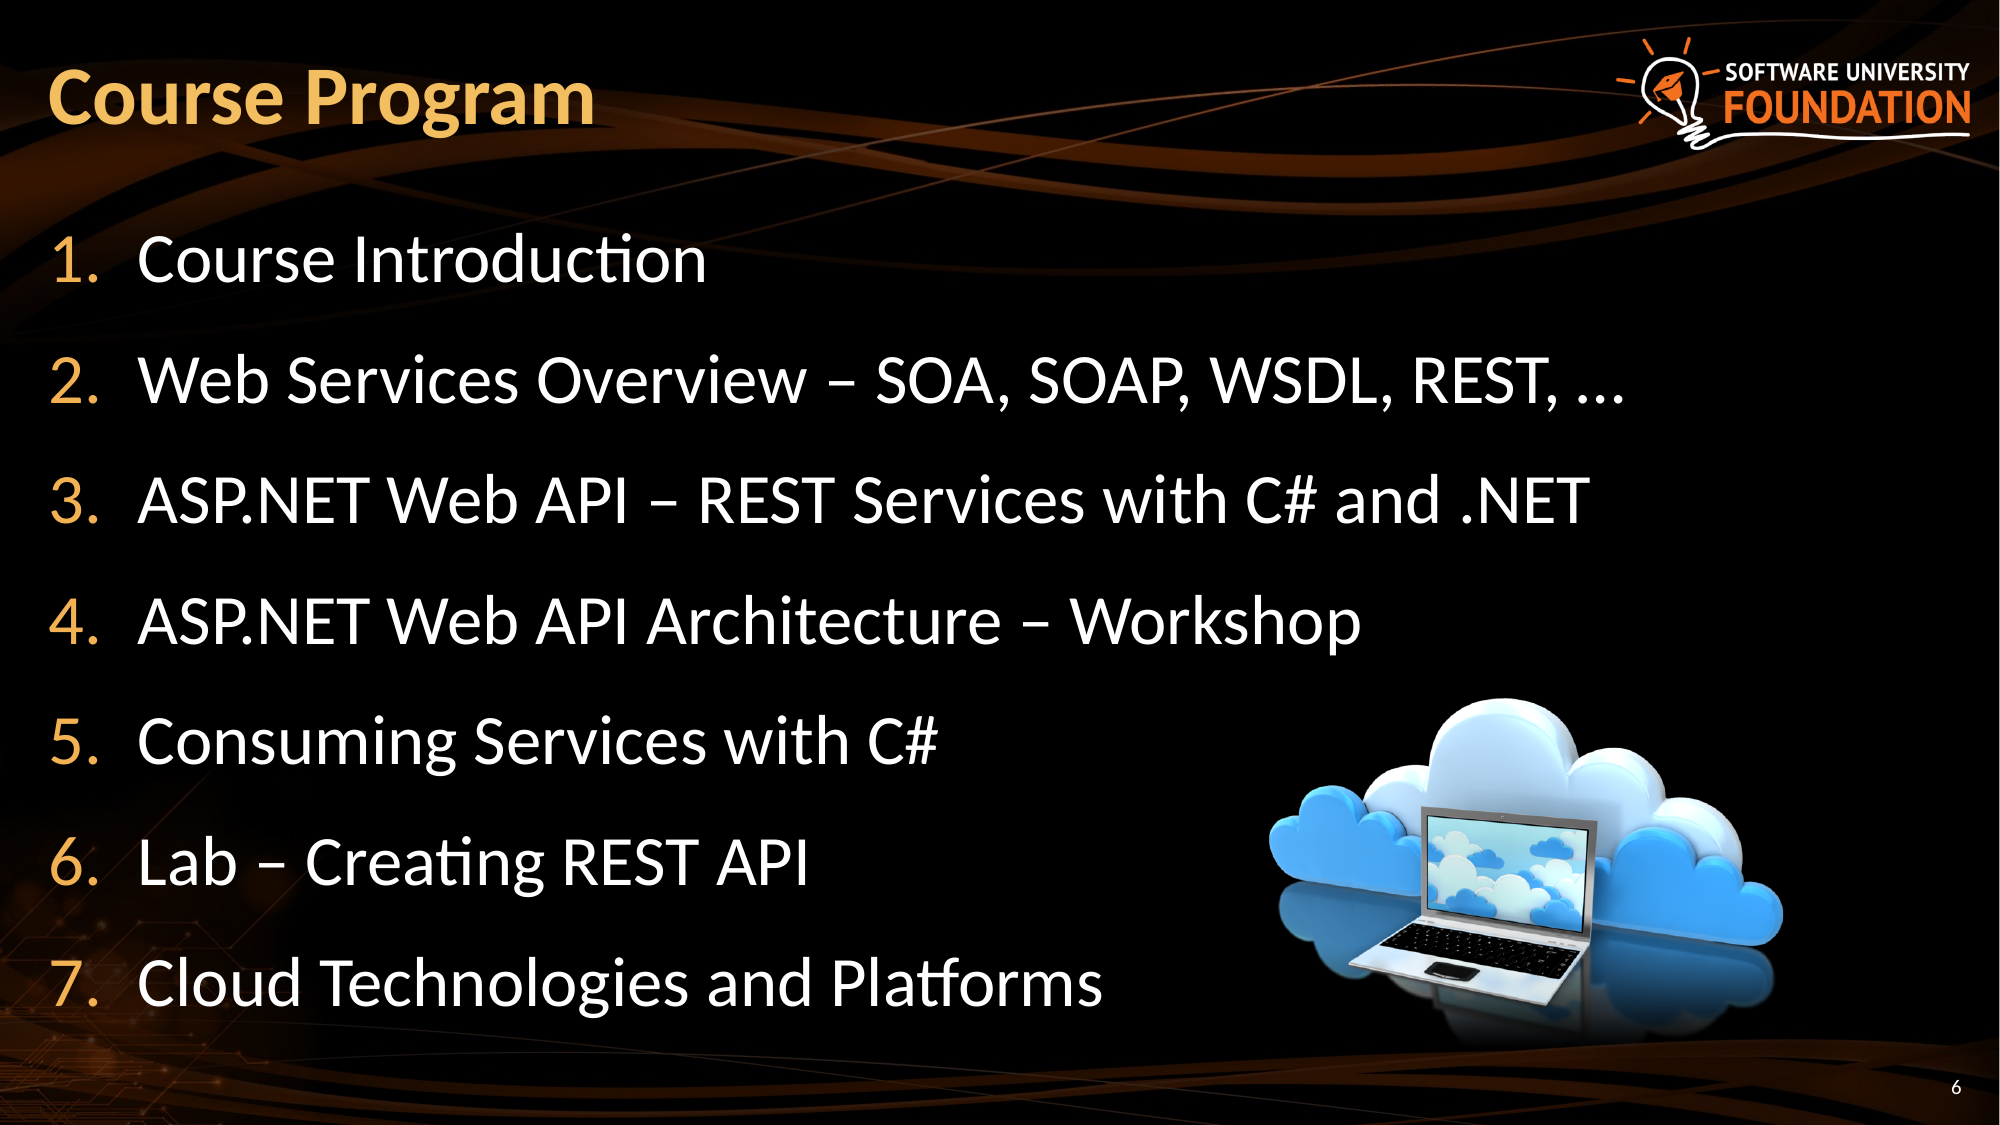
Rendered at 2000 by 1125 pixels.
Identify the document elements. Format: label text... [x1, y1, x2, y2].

list Course Introduction Web Services Overview – SOA, SOAP, WSDL, REST, … ASP.NET Web API – REST Services with C# and .NET ASP.NET Web API Architecture – Workshop Consuming Services with C# Lab – Creating REST API Cloud Technologies and Platforms [31, 188, 1968, 1089]
slide_number 6 [1897, 1089, 1968, 1103]
title Course Program [30, 6, 1602, 189]
picture [0, 0, 2000, 1125]
